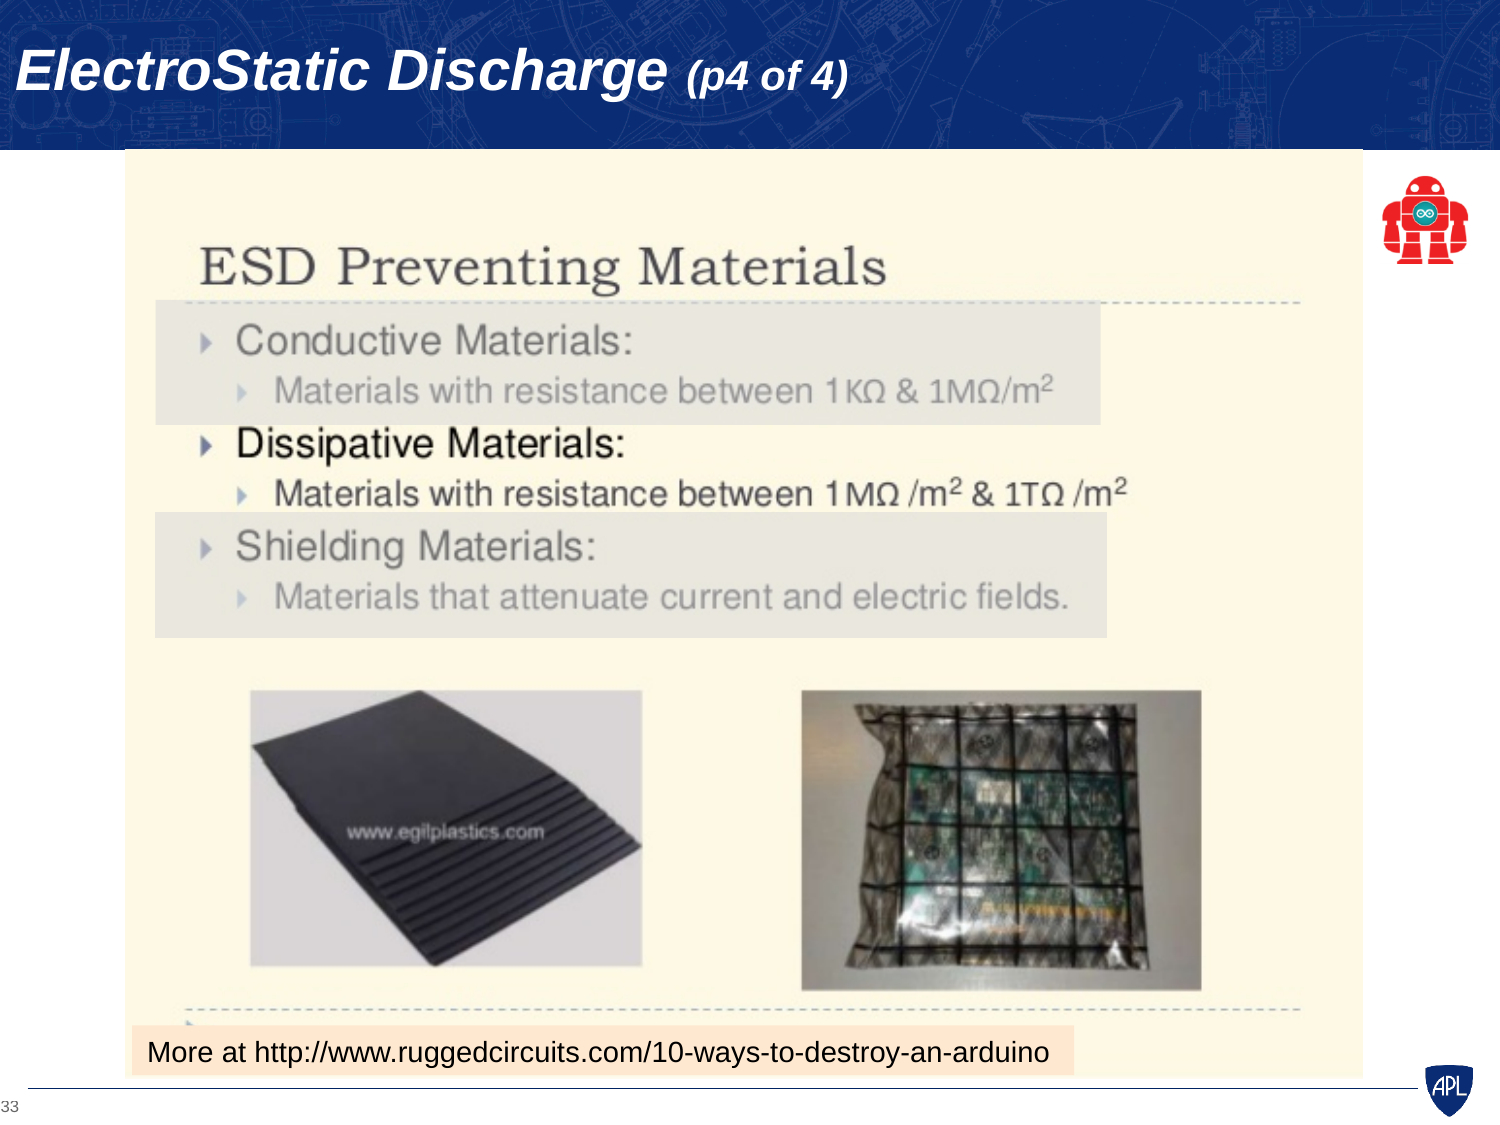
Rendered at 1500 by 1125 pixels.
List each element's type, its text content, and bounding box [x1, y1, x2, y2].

picture [1381, 174, 1469, 264]
picture [0, 0, 1500, 1080]
title ElectroStatic Discharge (p4 of 4) [0, 12, 1350, 174]
picture [1419, 1059, 1479, 1121]
